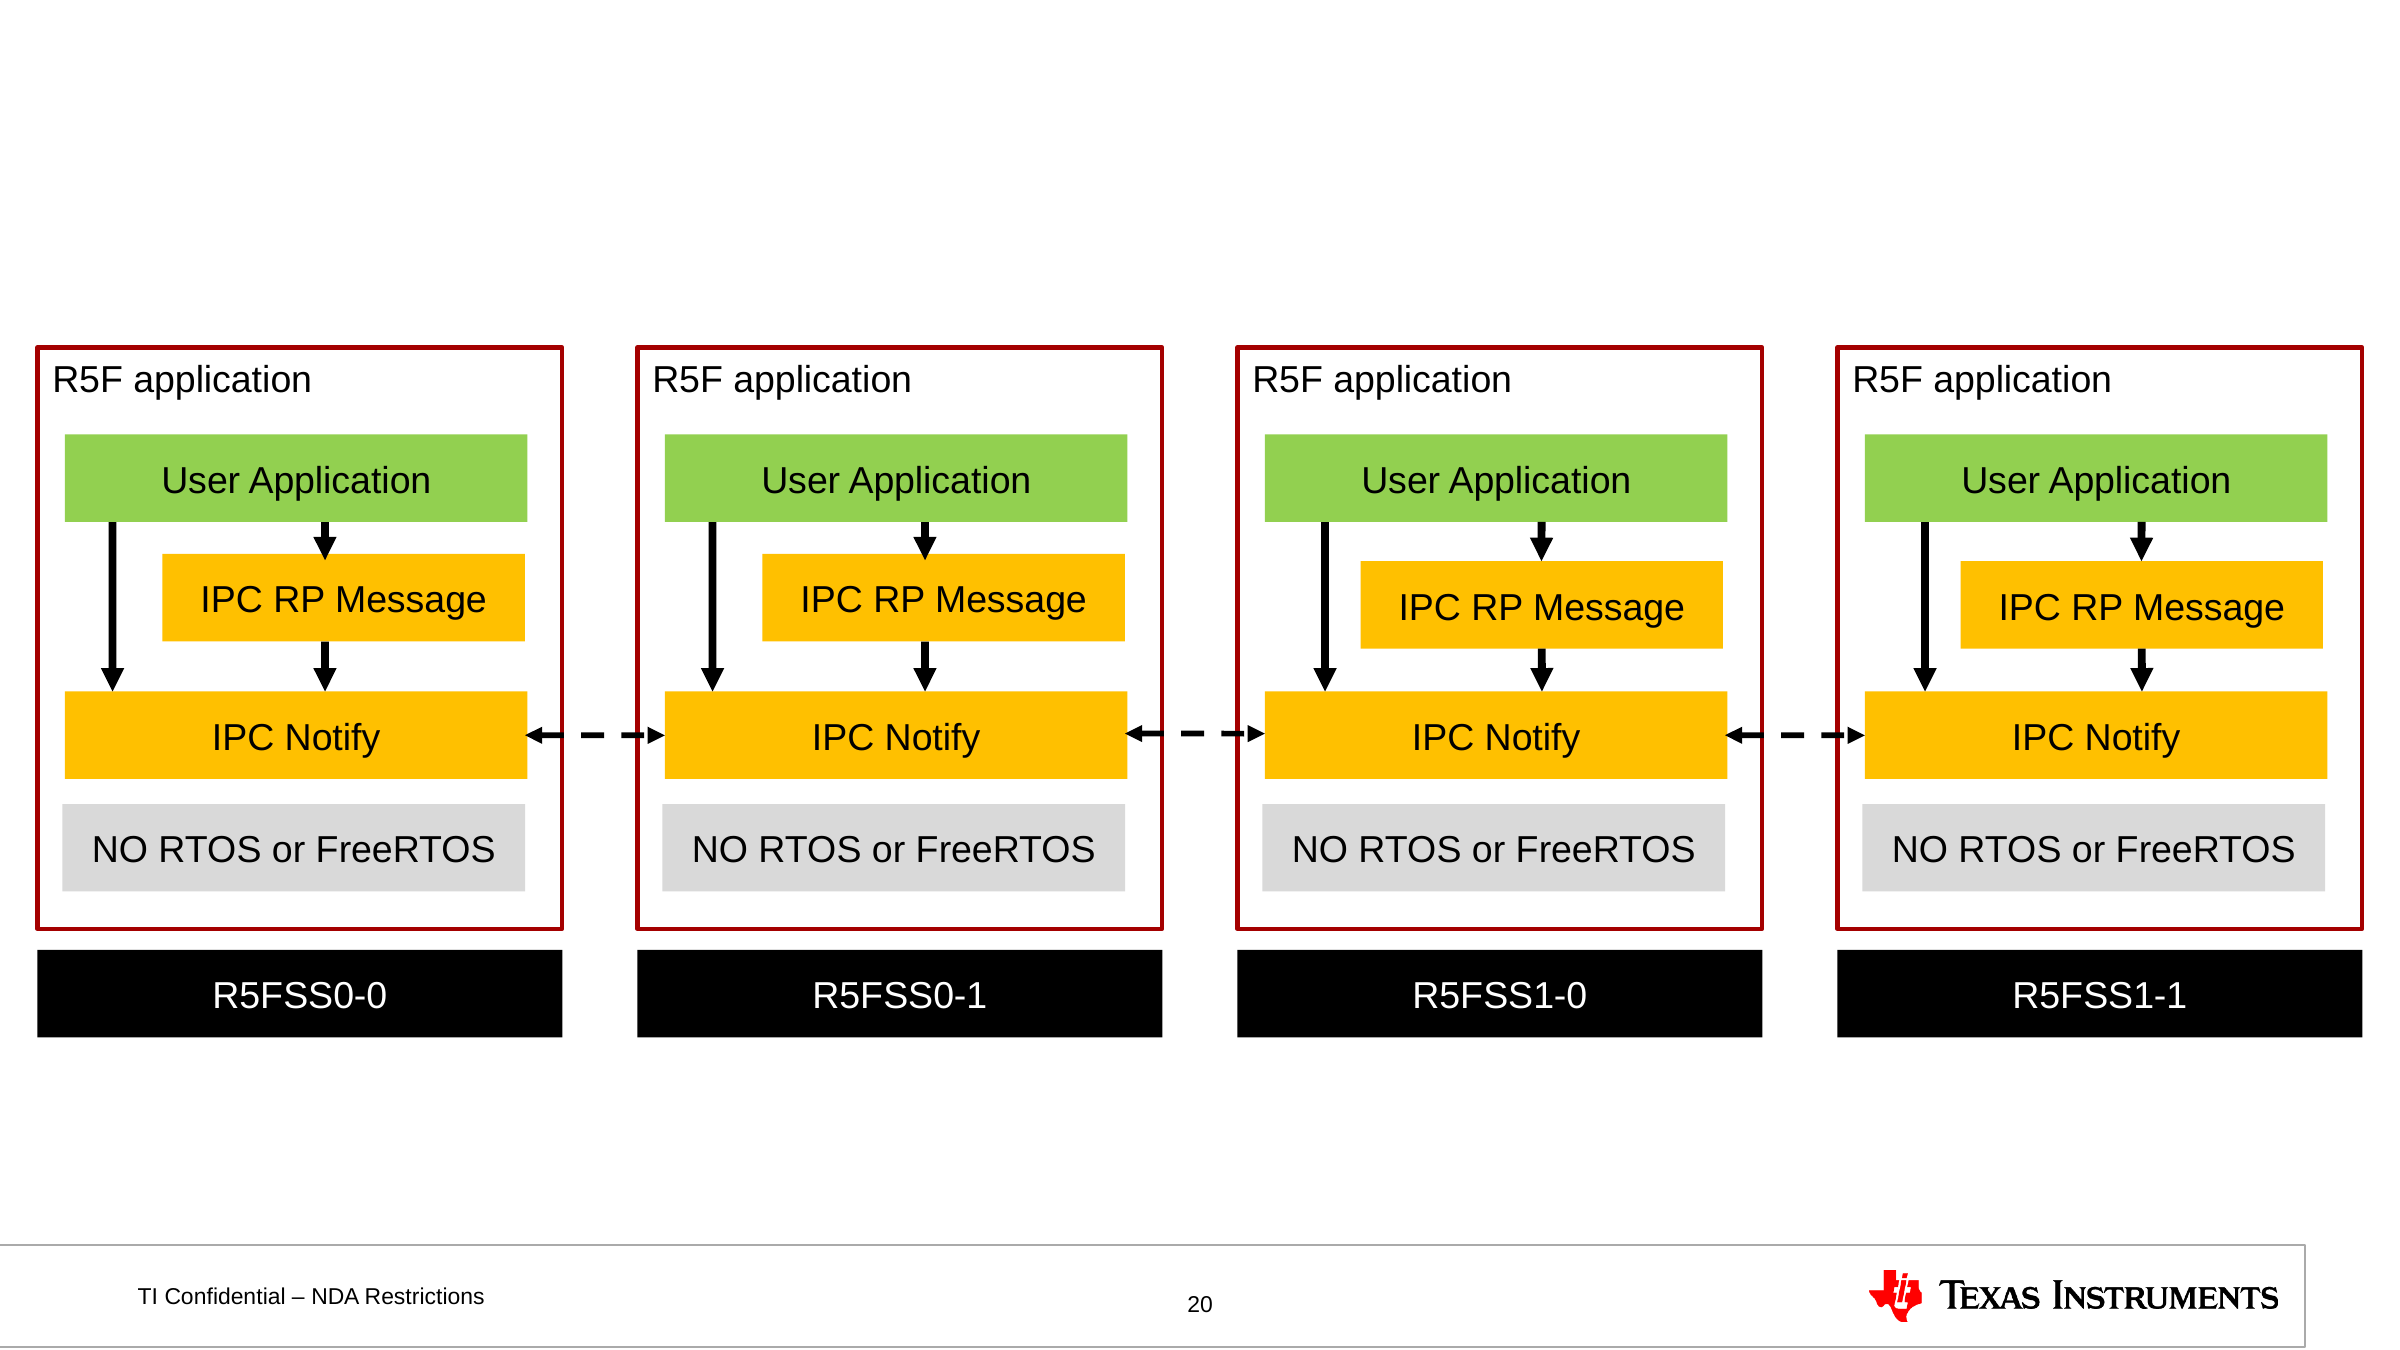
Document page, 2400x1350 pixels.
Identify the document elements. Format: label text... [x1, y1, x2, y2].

text_box [2135, 648, 2149, 692]
text_box [525, 729, 665, 742]
text_box R5F application [1835, 345, 2364, 931]
text_box R5FSS1-0 [1235, 948, 1764, 1039]
text_box [706, 524, 719, 692]
text_box User Application [1863, 432, 2329, 524]
text_box [1535, 648, 1549, 692]
text_box [1535, 521, 1548, 562]
picture [1869, 1270, 2278, 1322]
text_box IPC RP Message [1358, 559, 1725, 651]
text_box IPC Notify [63, 689, 529, 781]
text_box [318, 641, 332, 692]
text_box [1318, 524, 1332, 692]
text_box NO RTOS or FreeRTOS [1860, 802, 2327, 893]
text_box <number> [920, 1279, 1480, 1320]
text_box [1918, 524, 1932, 692]
text_box R5FSS0-0 [35, 948, 564, 1039]
text_box User Application [1263, 432, 1729, 524]
text_box IPC RP Message [760, 552, 1127, 643]
text_box R5F application [35, 345, 564, 931]
text_box IPC Notify [663, 689, 1129, 781]
text_box [918, 641, 932, 692]
text_box User Application [63, 432, 529, 524]
text_box R5F application [1235, 734, 1764, 931]
text_box IPC RP Message [1958, 559, 2325, 651]
text_box R5F application [1235, 345, 1764, 735]
text_box R5F application [635, 734, 1164, 931]
text_box NO RTOS or FreeRTOS [60, 802, 527, 893]
text_box IPC RP Message [160, 552, 527, 643]
text_box [1725, 729, 1865, 742]
text_box R5FSS1-1 [1835, 948, 2364, 1039]
text_box NO RTOS or FreeRTOS [1260, 802, 1727, 893]
text_box NO RTOS or FreeRTOS [660, 802, 1127, 893]
text_box [106, 524, 119, 692]
text_box User Application [663, 432, 1129, 524]
text_box R5FSS0-1 [635, 948, 1164, 1039]
text_box [2135, 521, 2148, 562]
text_box [918, 524, 932, 561]
text_box R5F application [635, 345, 1164, 735]
text_box [1125, 727, 1265, 740]
text_box IPC Notify [1863, 689, 2329, 781]
text_box [318, 524, 332, 561]
text_box IPC Notify [1263, 689, 1729, 781]
